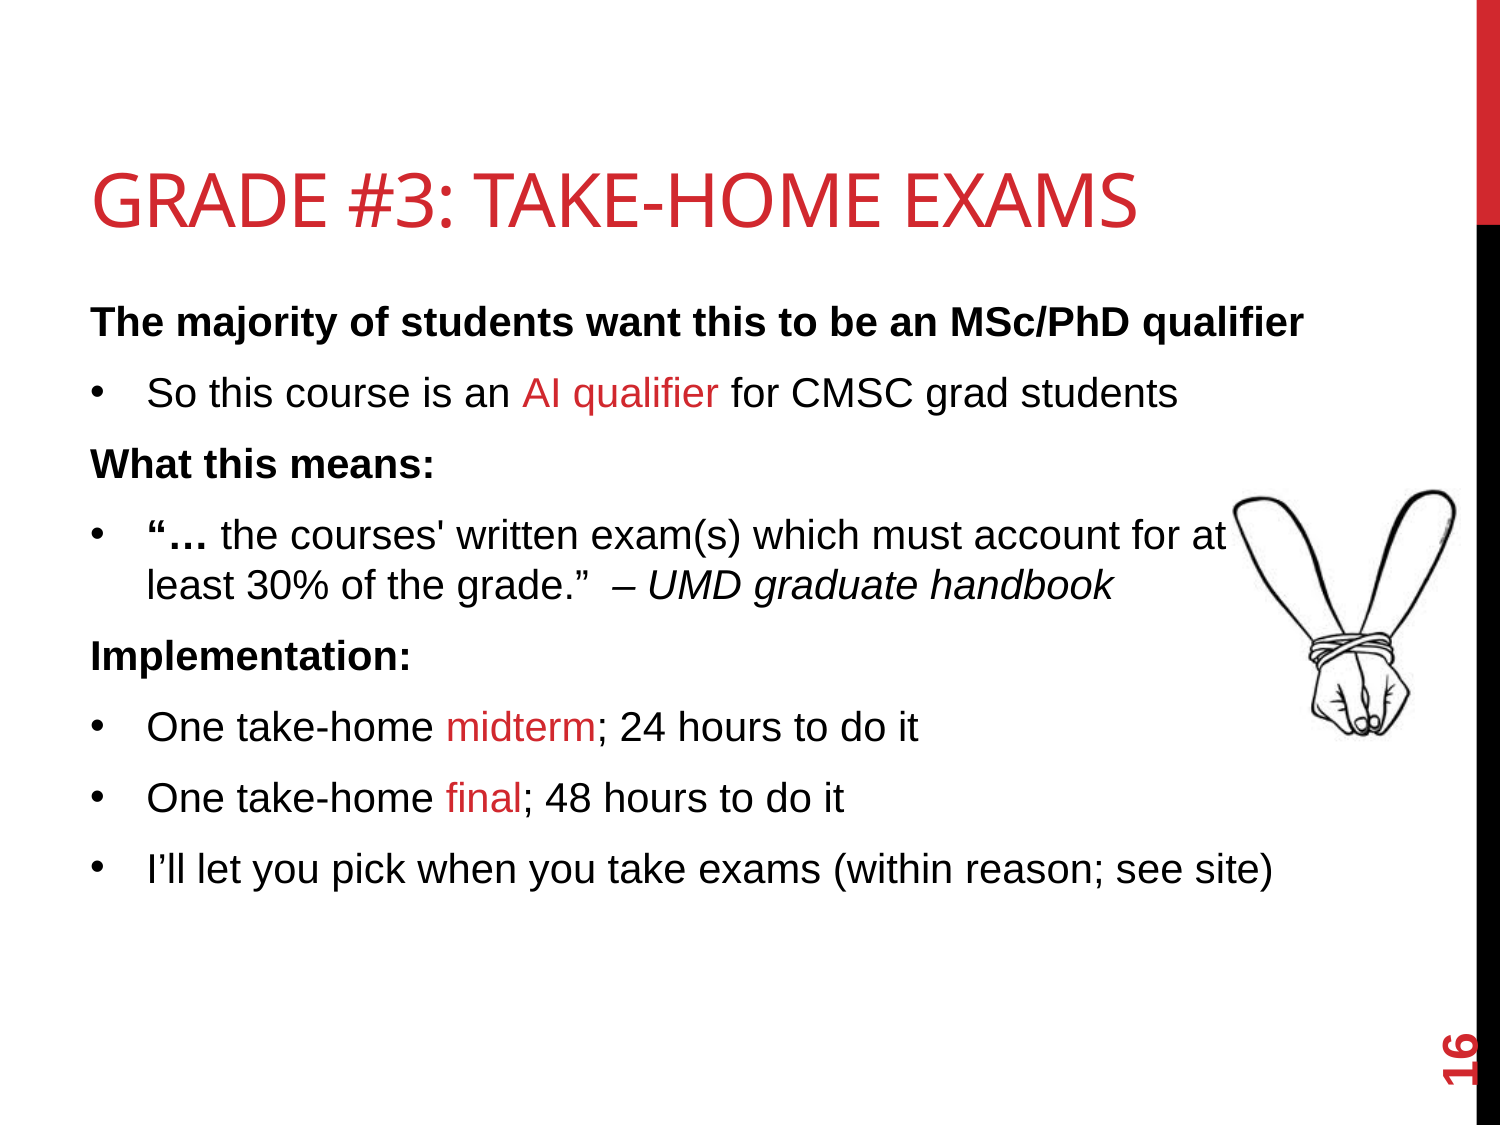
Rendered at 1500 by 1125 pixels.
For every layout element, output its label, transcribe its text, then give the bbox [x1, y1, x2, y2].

title Grade #3: Take-Home exams [75, 25, 1364, 250]
slide_number 16 [1427, 887, 1488, 1104]
list The majority of students want this to be an MSc/PhD qualifier So this course is an AI qualifier for CMSC grad students What this means: “… the courses' written exam(s) which must account for at least 30% of the grade.” – UMD graduate handbook Implementation: One take-home midterm; 24 hours to do it One take-home final; 48 hours to do it I’ll let you pick when you take exams (within reason; see site) [75, 287, 1325, 1005]
picture [1230, 477, 1461, 822]
